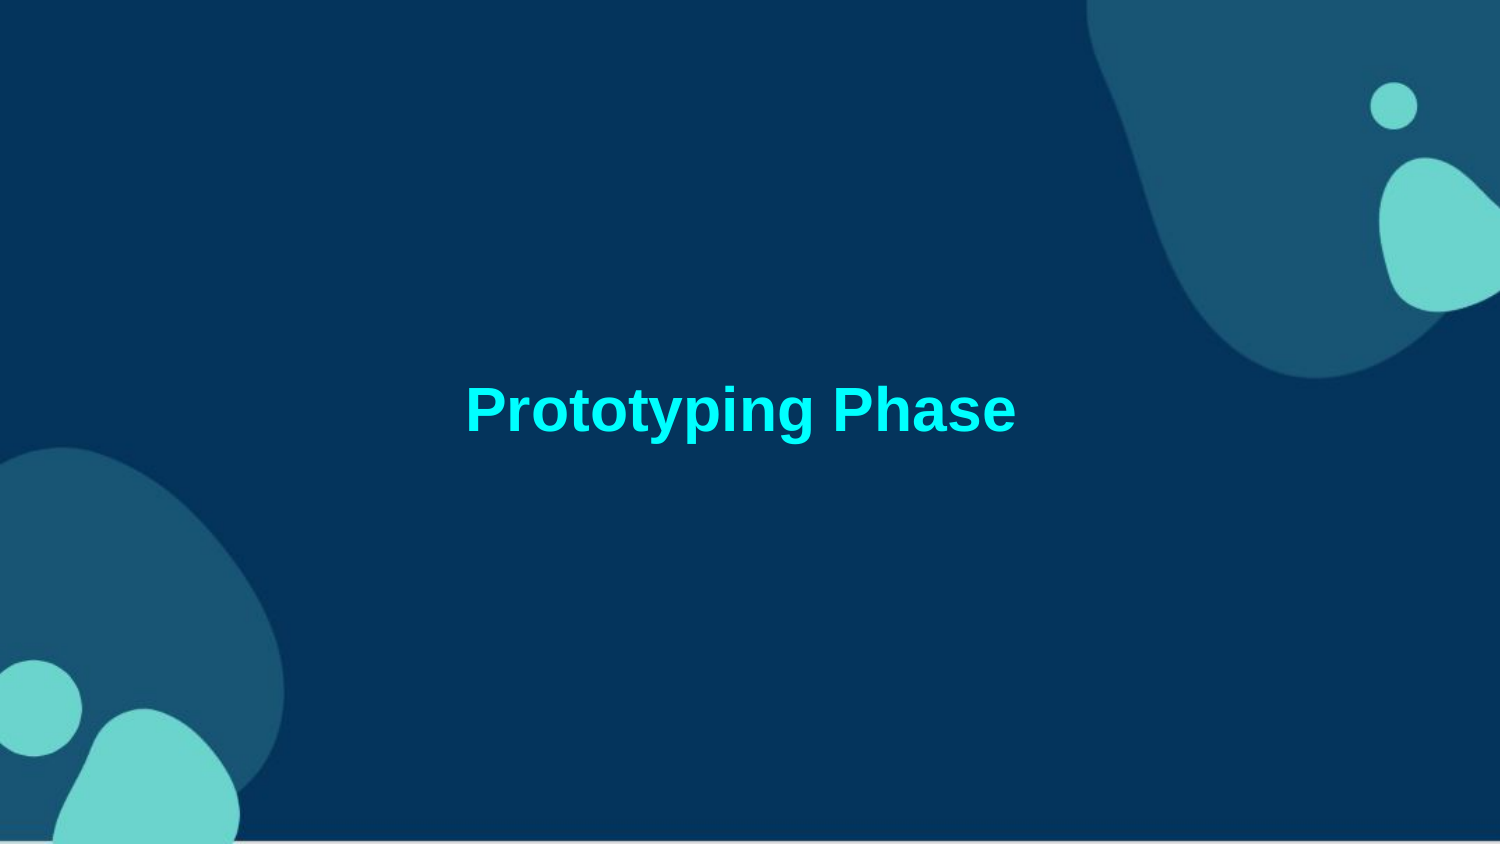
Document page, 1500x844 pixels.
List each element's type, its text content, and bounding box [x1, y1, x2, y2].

picture [0, 0, 1500, 844]
title Prototyping Phase [51, 122, 1449, 459]
